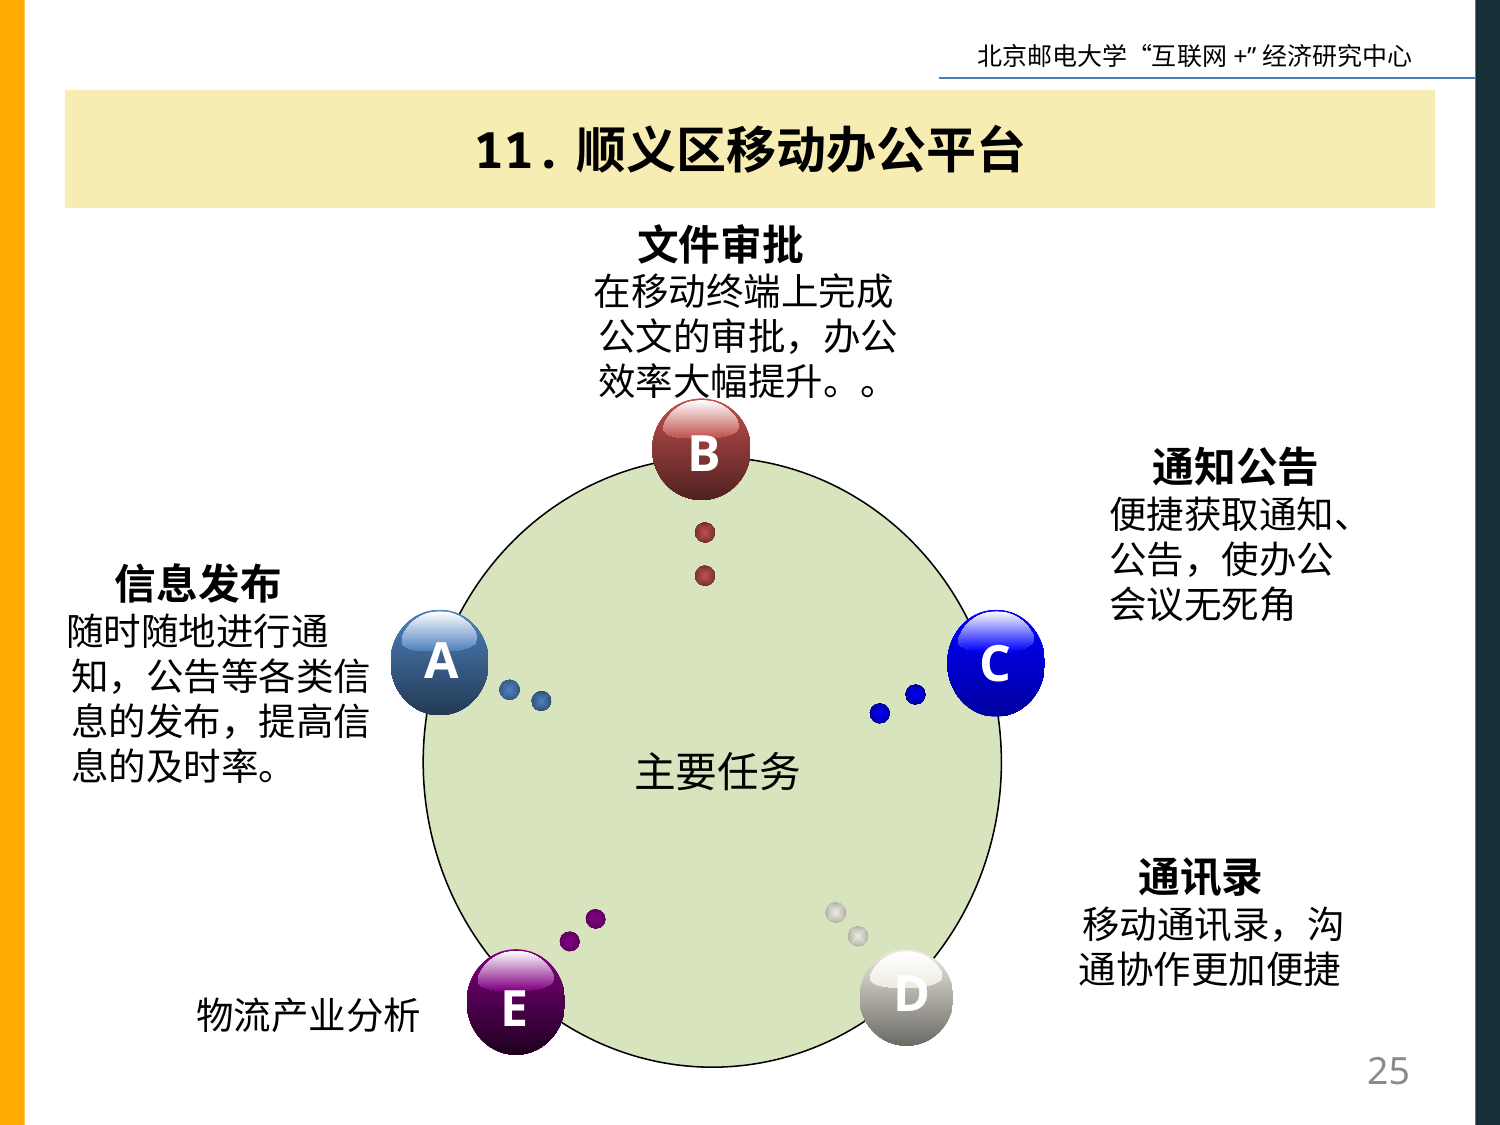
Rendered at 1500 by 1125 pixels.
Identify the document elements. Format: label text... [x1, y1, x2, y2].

text_box 通知公告 便捷获取通知、 公告，使办公 会议无死角 [1050, 433, 1430, 634]
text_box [0, 398, 1046, 1068]
text_box 11.顺义区移动办公平台 [63, 88, 1437, 210]
slide_number 25 [1074, 1042, 1425, 1103]
text_box 文件审批 在移动终端上完成公文的审批，办公效率大幅提升。。 [527, 210, 914, 396]
text_box 通讯录 移动通讯录，沟通协作更加便捷 [1050, 843, 1395, 999]
